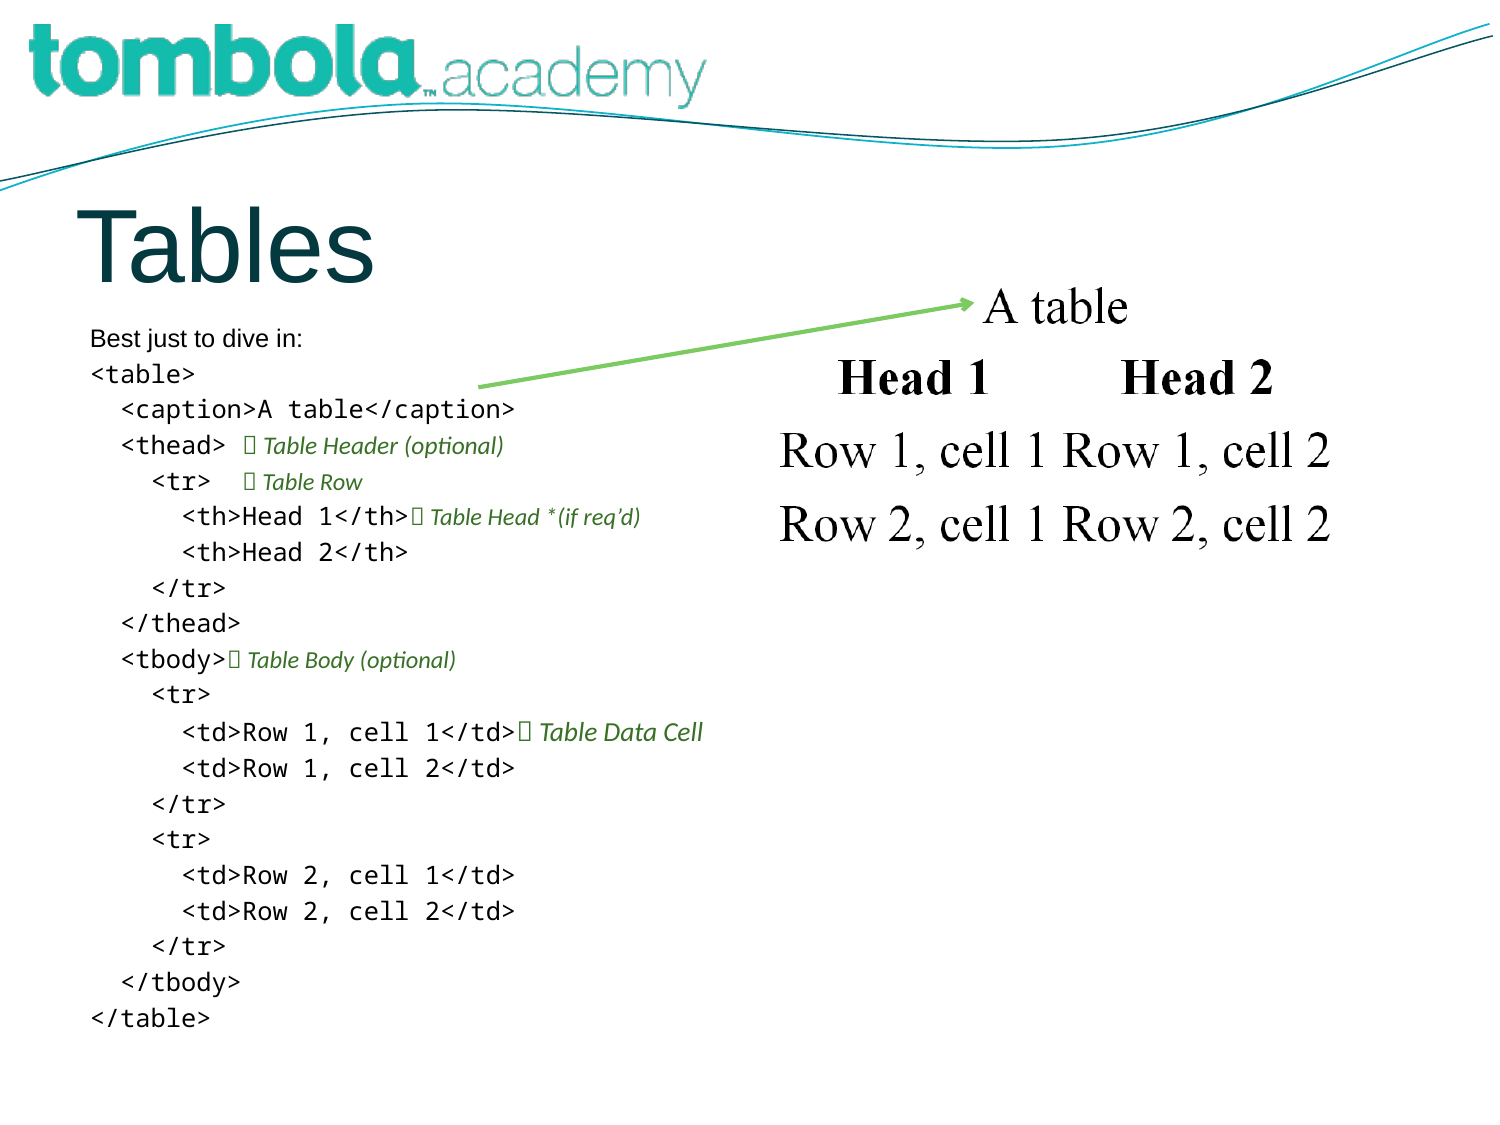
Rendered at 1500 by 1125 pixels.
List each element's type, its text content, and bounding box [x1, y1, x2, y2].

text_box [478, 302, 975, 388]
title Tables [75, 115, 1425, 303]
picture [29, 24, 707, 109]
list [749, 278, 1413, 554]
list Best just to dive in: <table> <caption>A table</caption> <thead>  Table Header (optional) <tr>  Table Row <th>Head 1</th> Table Head *(if req’d) <th>Head 2</th> </tr> </thead> <tbody> Table Body (optional) <tr> <td>Row 1, cell 1</td> Table Data Cell <td>Row 1, cell 2</td> </tr> <tr> <td>Row 2, cell 1</td> <td>Row 2, cell 2</td> </tr> </tbody> </table> [75, 314, 738, 1043]
